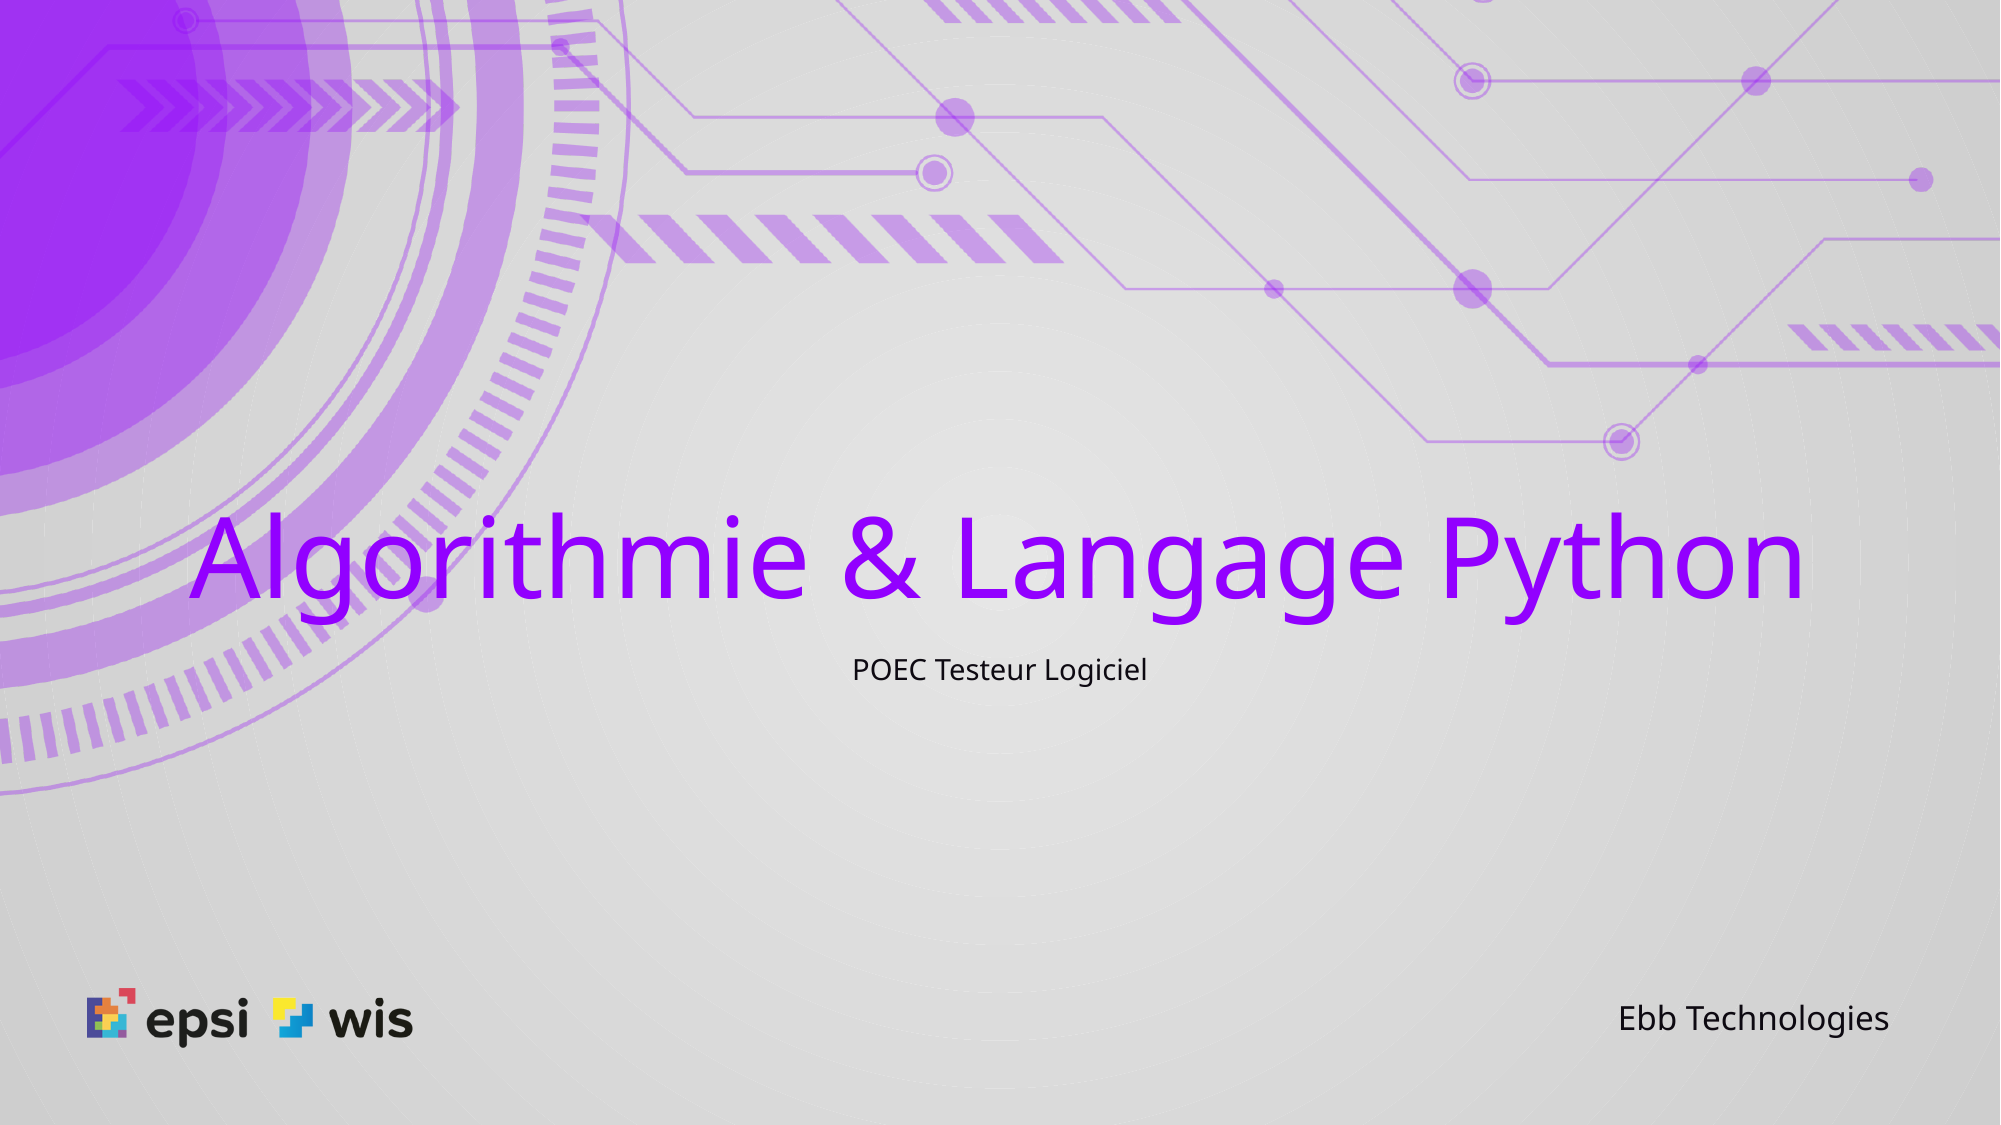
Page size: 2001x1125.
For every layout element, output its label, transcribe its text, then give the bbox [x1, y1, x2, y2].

picture [79, 978, 421, 1057]
picture [0, 0, 2000, 895]
subtitle POEC Testeur Logiciel [249, 644, 1750, 763]
title Algorithmie & Langage Python [152, 494, 1848, 631]
